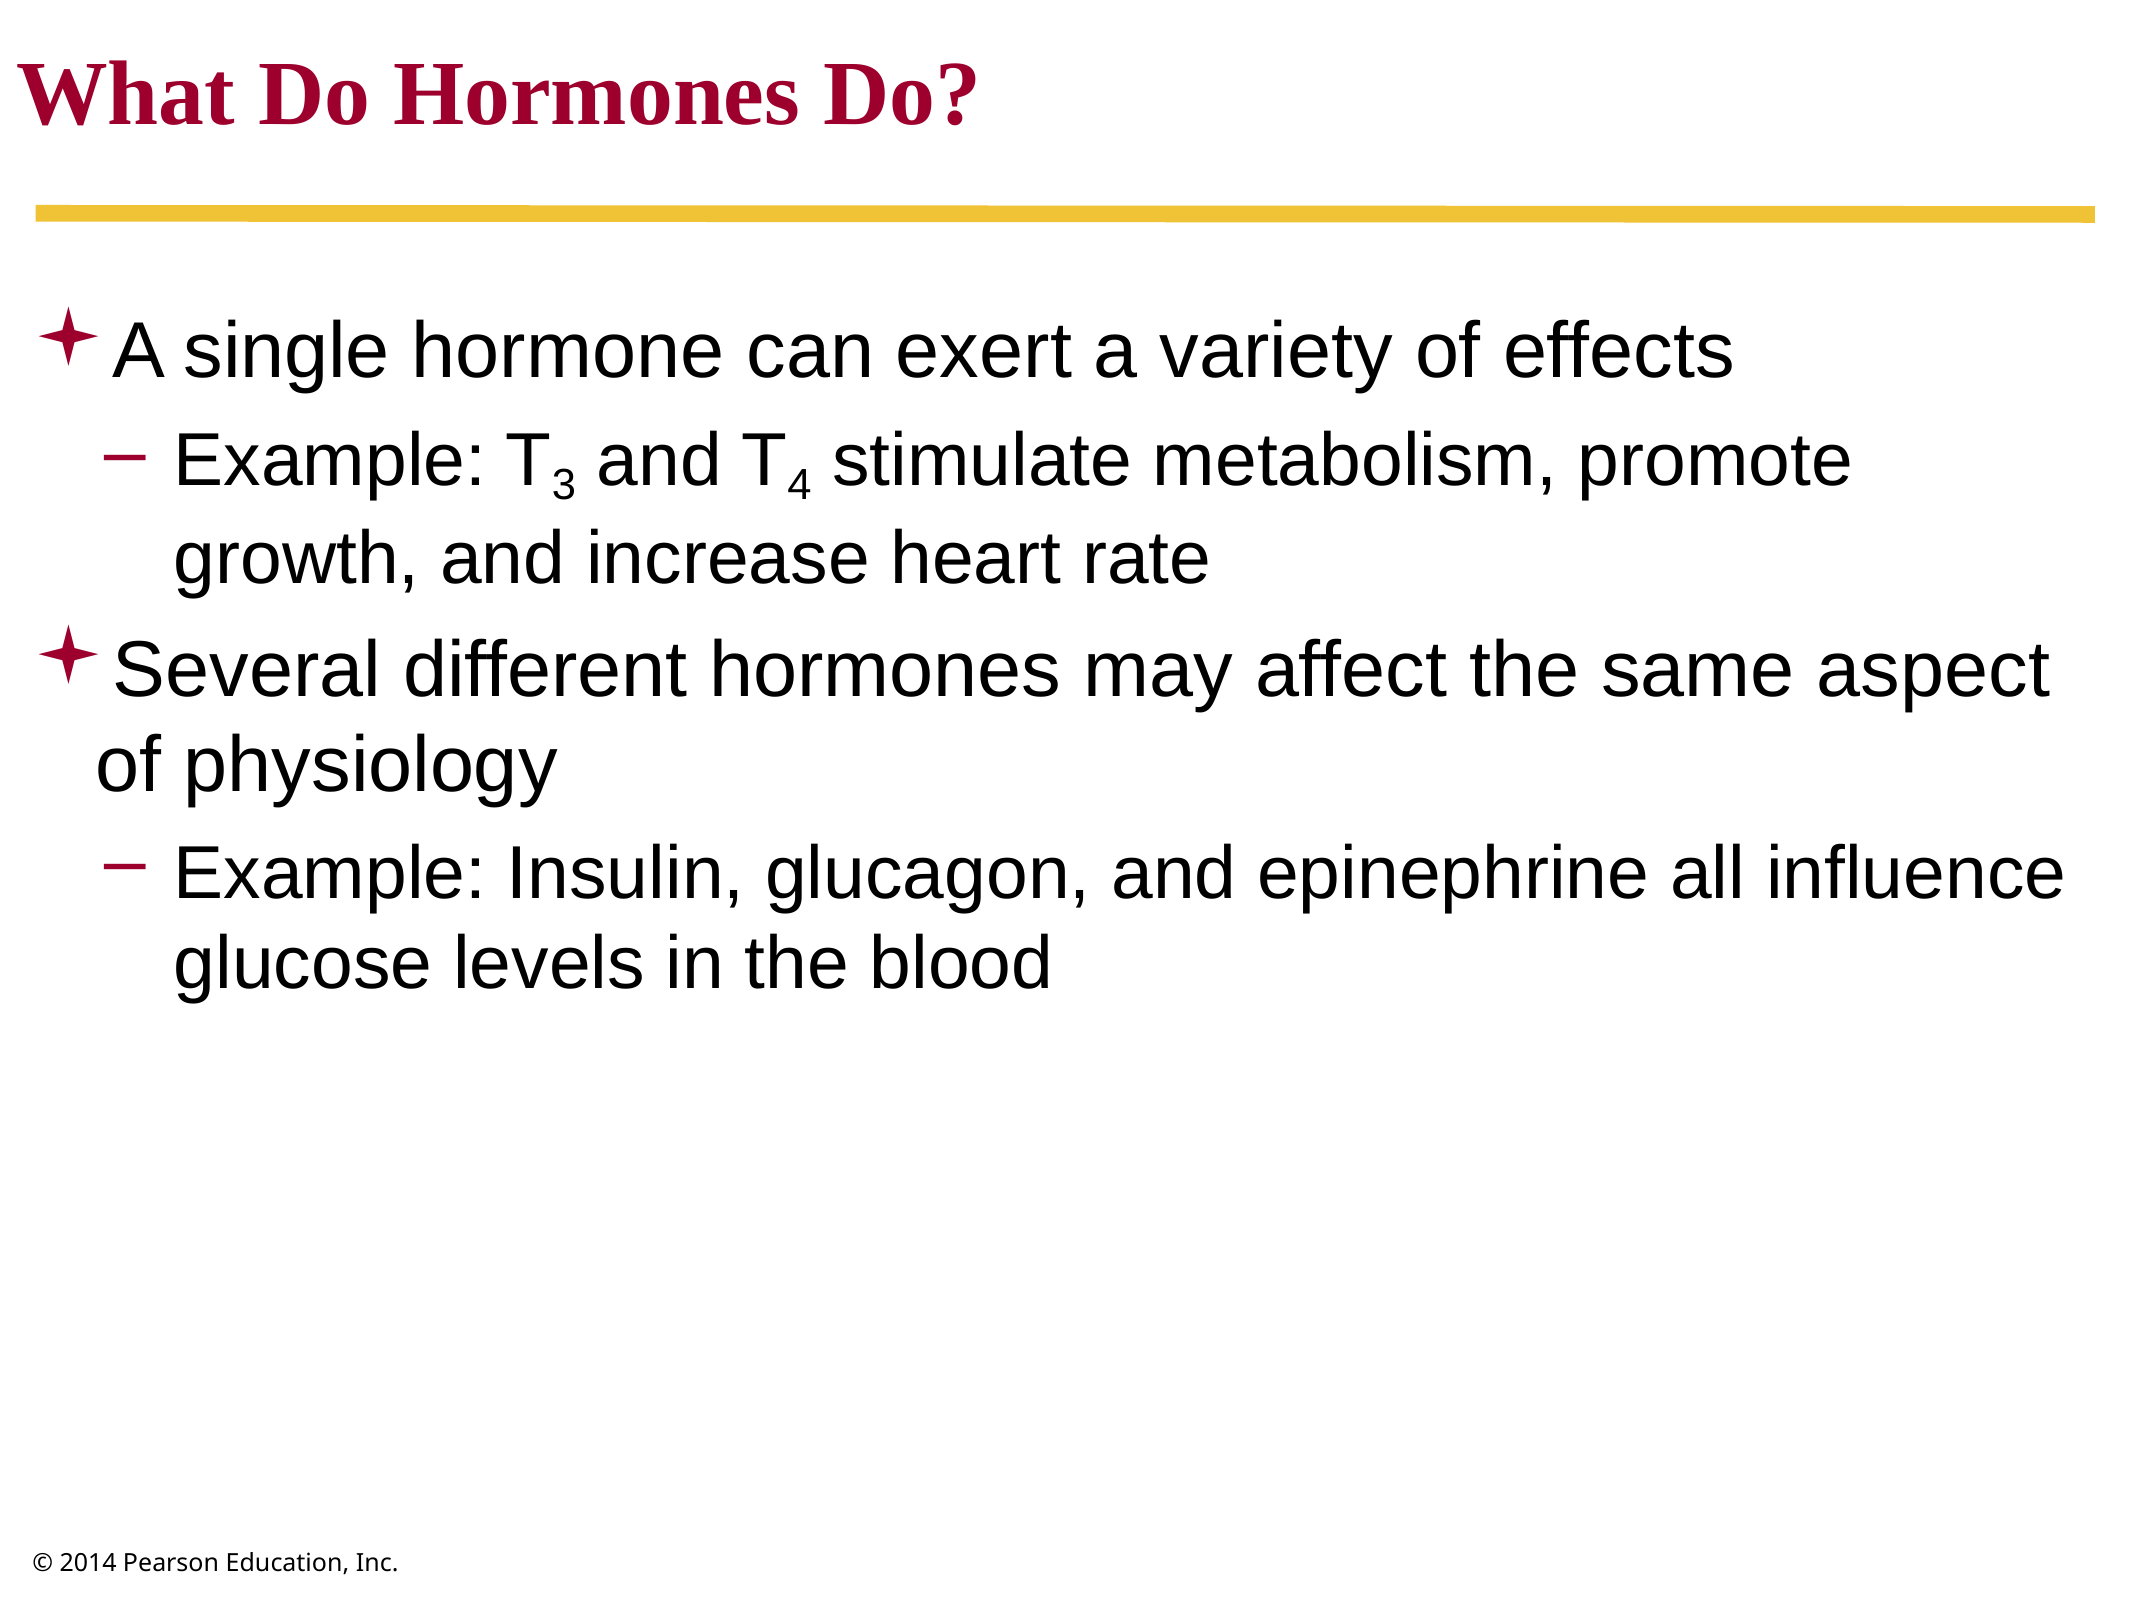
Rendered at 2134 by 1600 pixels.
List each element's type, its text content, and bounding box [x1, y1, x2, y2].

title What Do Hormones Do? [15, 44, 2064, 238]
list A single hormone can exert a variety of effects Example: T3 and T4 stimulate metabolism, promote growth, and increase heart rate Several different hormones may affect the same aspect of physiology Example: Insulin, glucagon, and epinephrine all influence glucose levels in the blood [33, 297, 2082, 1448]
